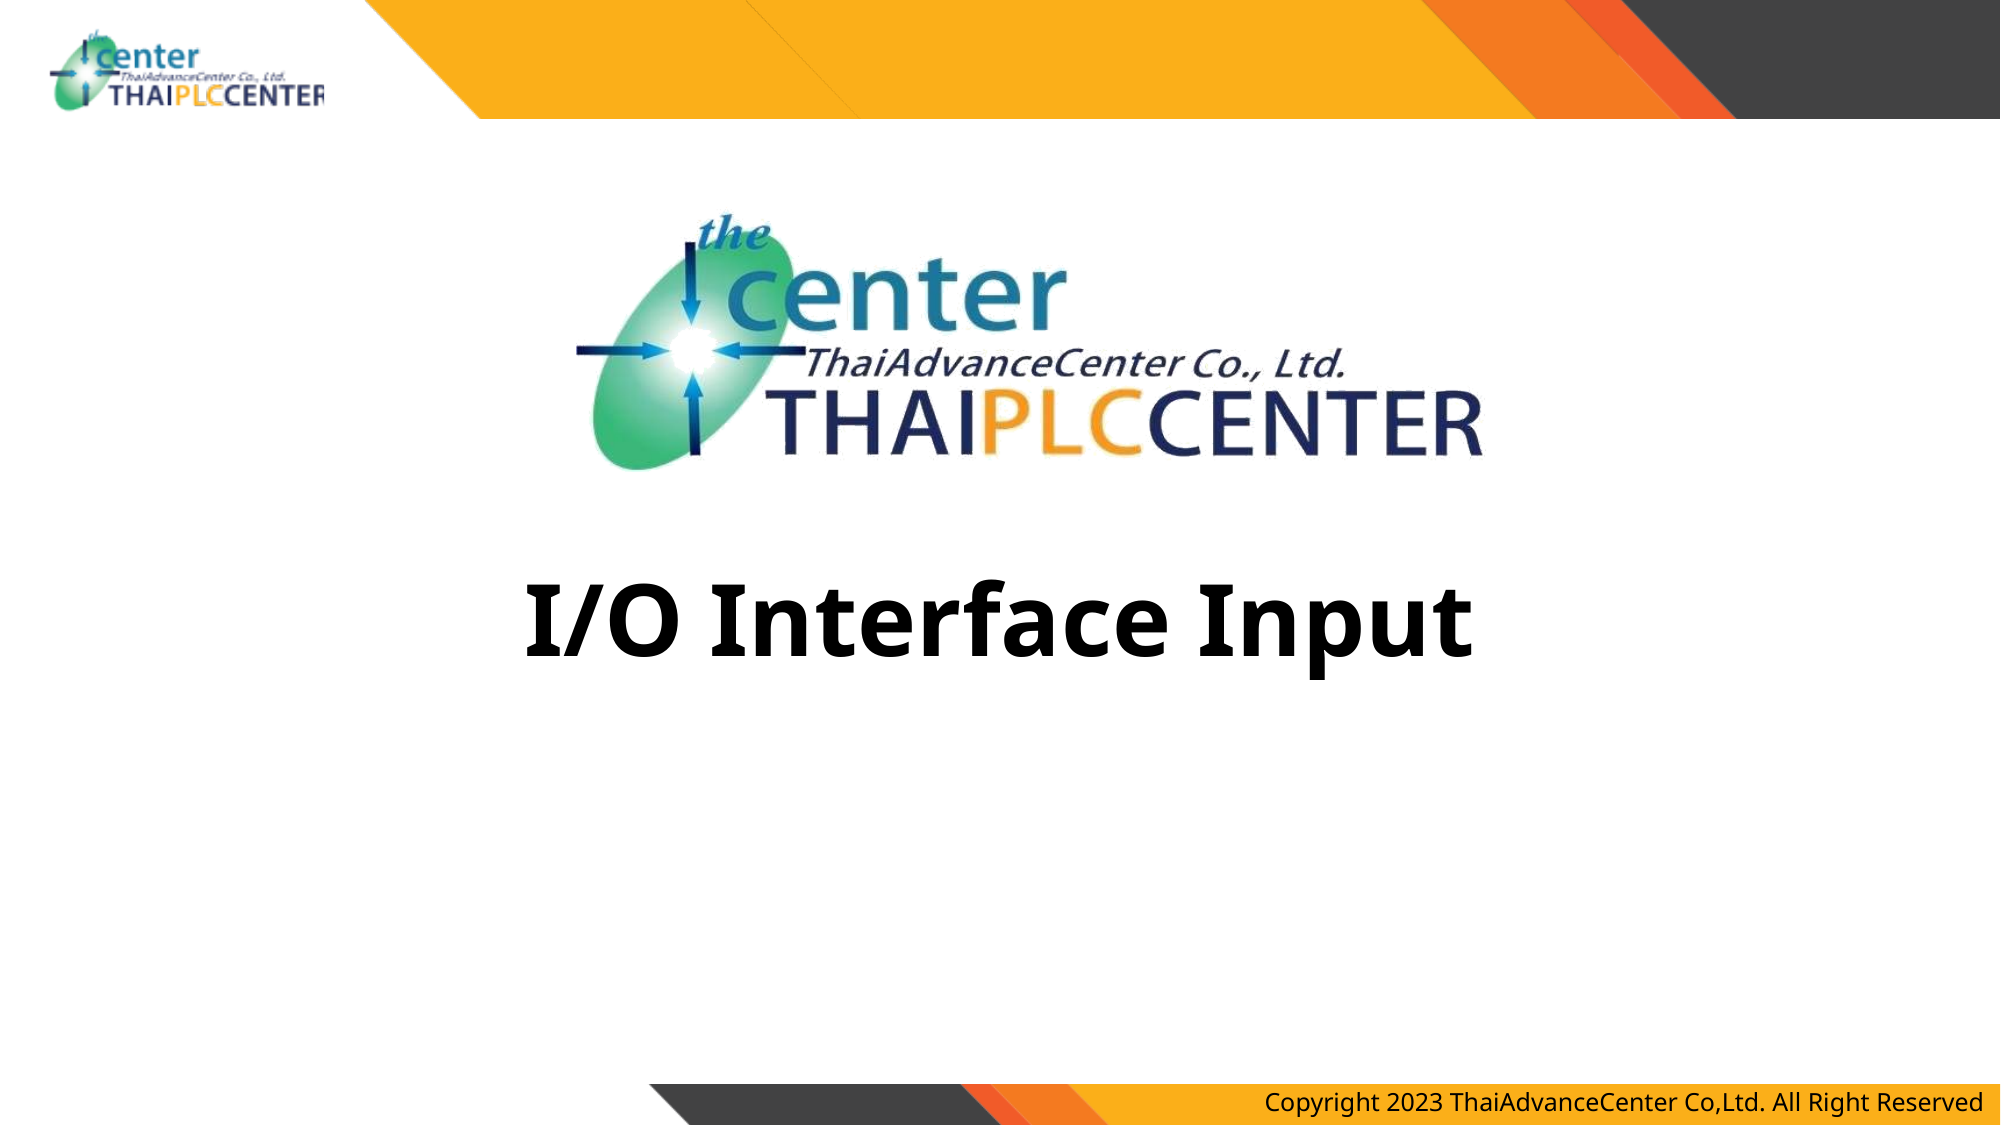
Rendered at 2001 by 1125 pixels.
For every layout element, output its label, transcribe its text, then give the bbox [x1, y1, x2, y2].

subtitle I/O Interface Input [249, 562, 1750, 710]
picture [576, 200, 1506, 485]
